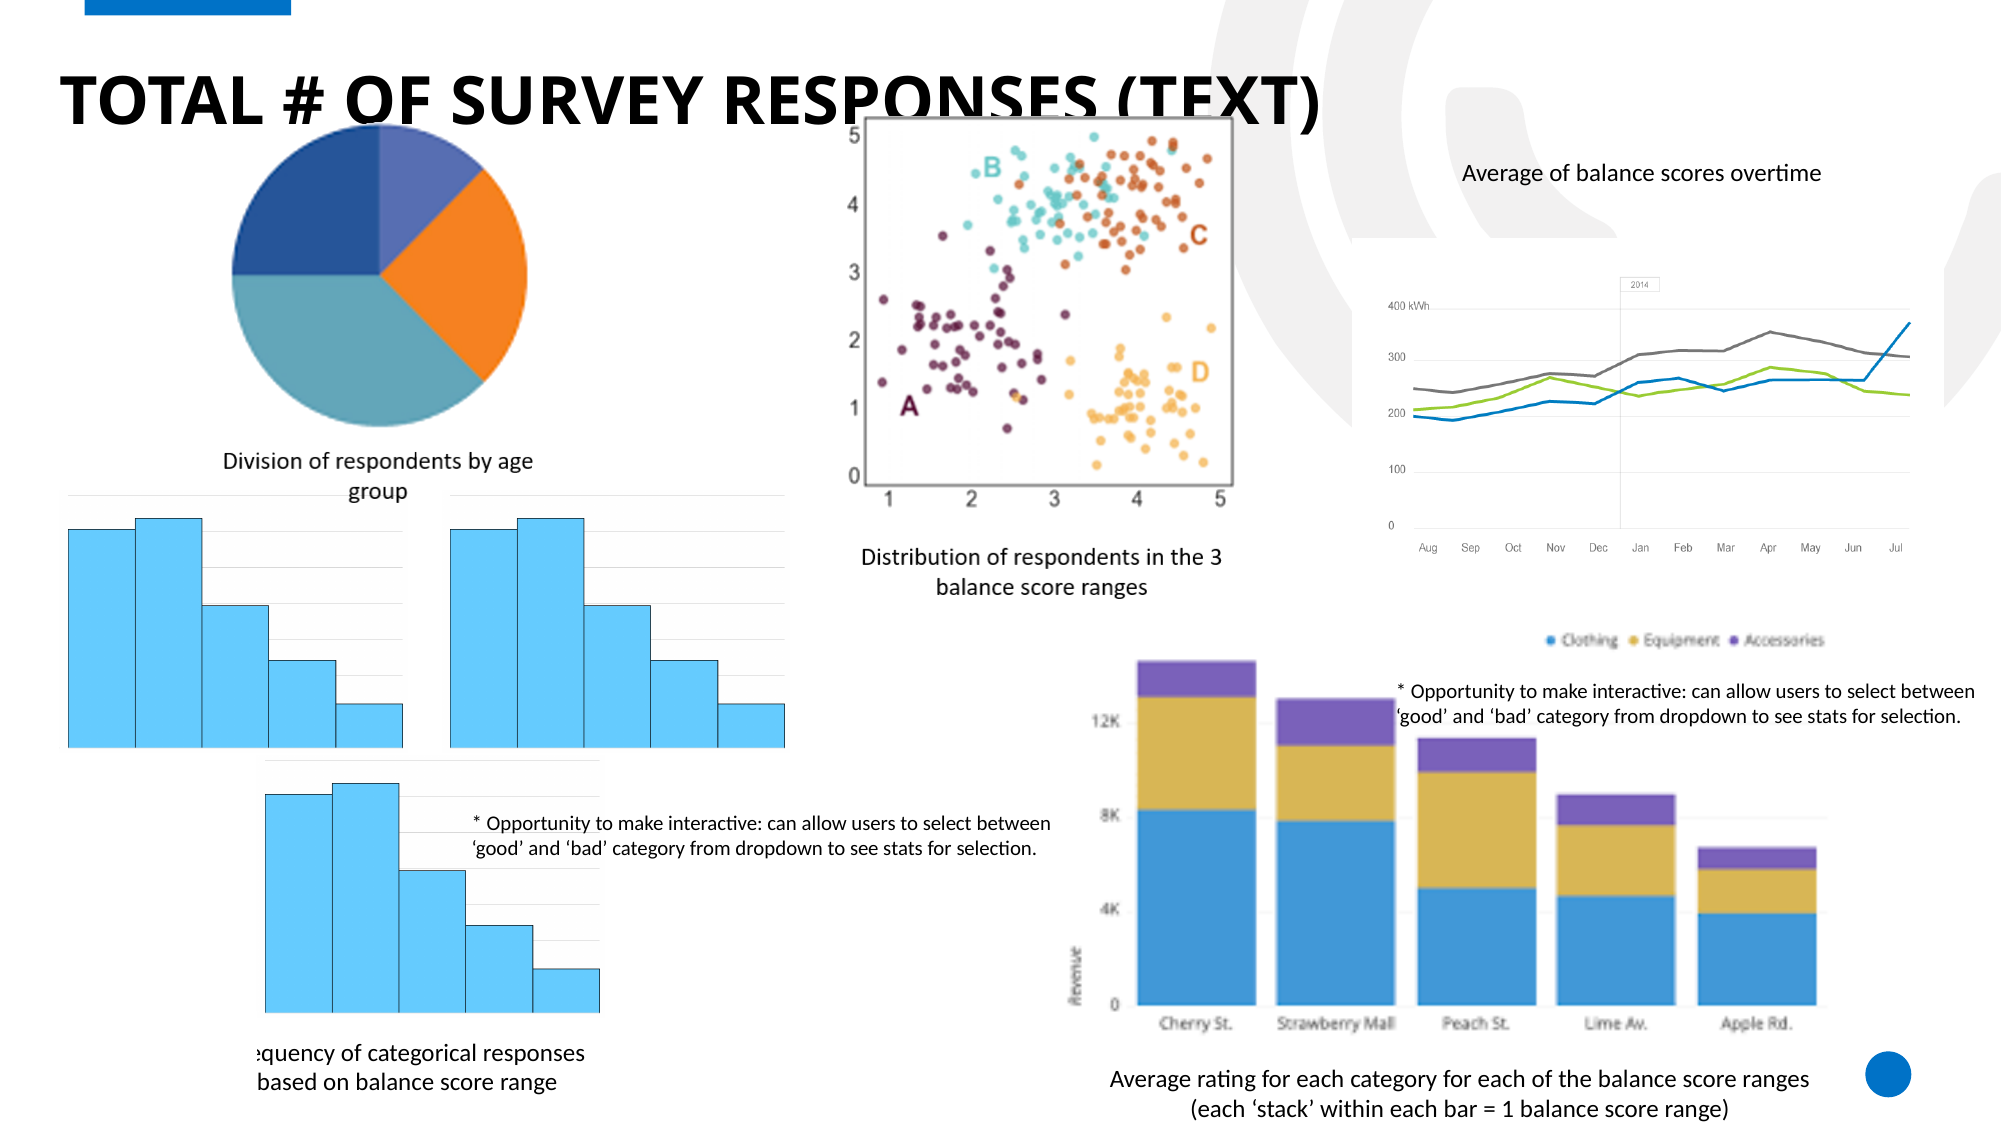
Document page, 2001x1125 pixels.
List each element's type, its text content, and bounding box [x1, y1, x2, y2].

text_box * Opportunity to make interactive: can allow users to select between ‘good’ and ‘bad’ category from dropdown to see stats for selection. [1847, 670, 2000, 736]
picture [203, 107, 555, 536]
picture [840, 107, 1244, 619]
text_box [59, 490, 790, 1100]
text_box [1352, 148, 1944, 597]
text_box * Opportunity to make interactive: can allow users to select between ‘good’ and ‘bad’ category from dropdown to see stats for selection. [790, 801, 1047, 867]
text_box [1047, 596, 1847, 1125]
title TOTAL # OF SURVEY RESPONSES (TEXT) [59, 73, 1889, 225]
